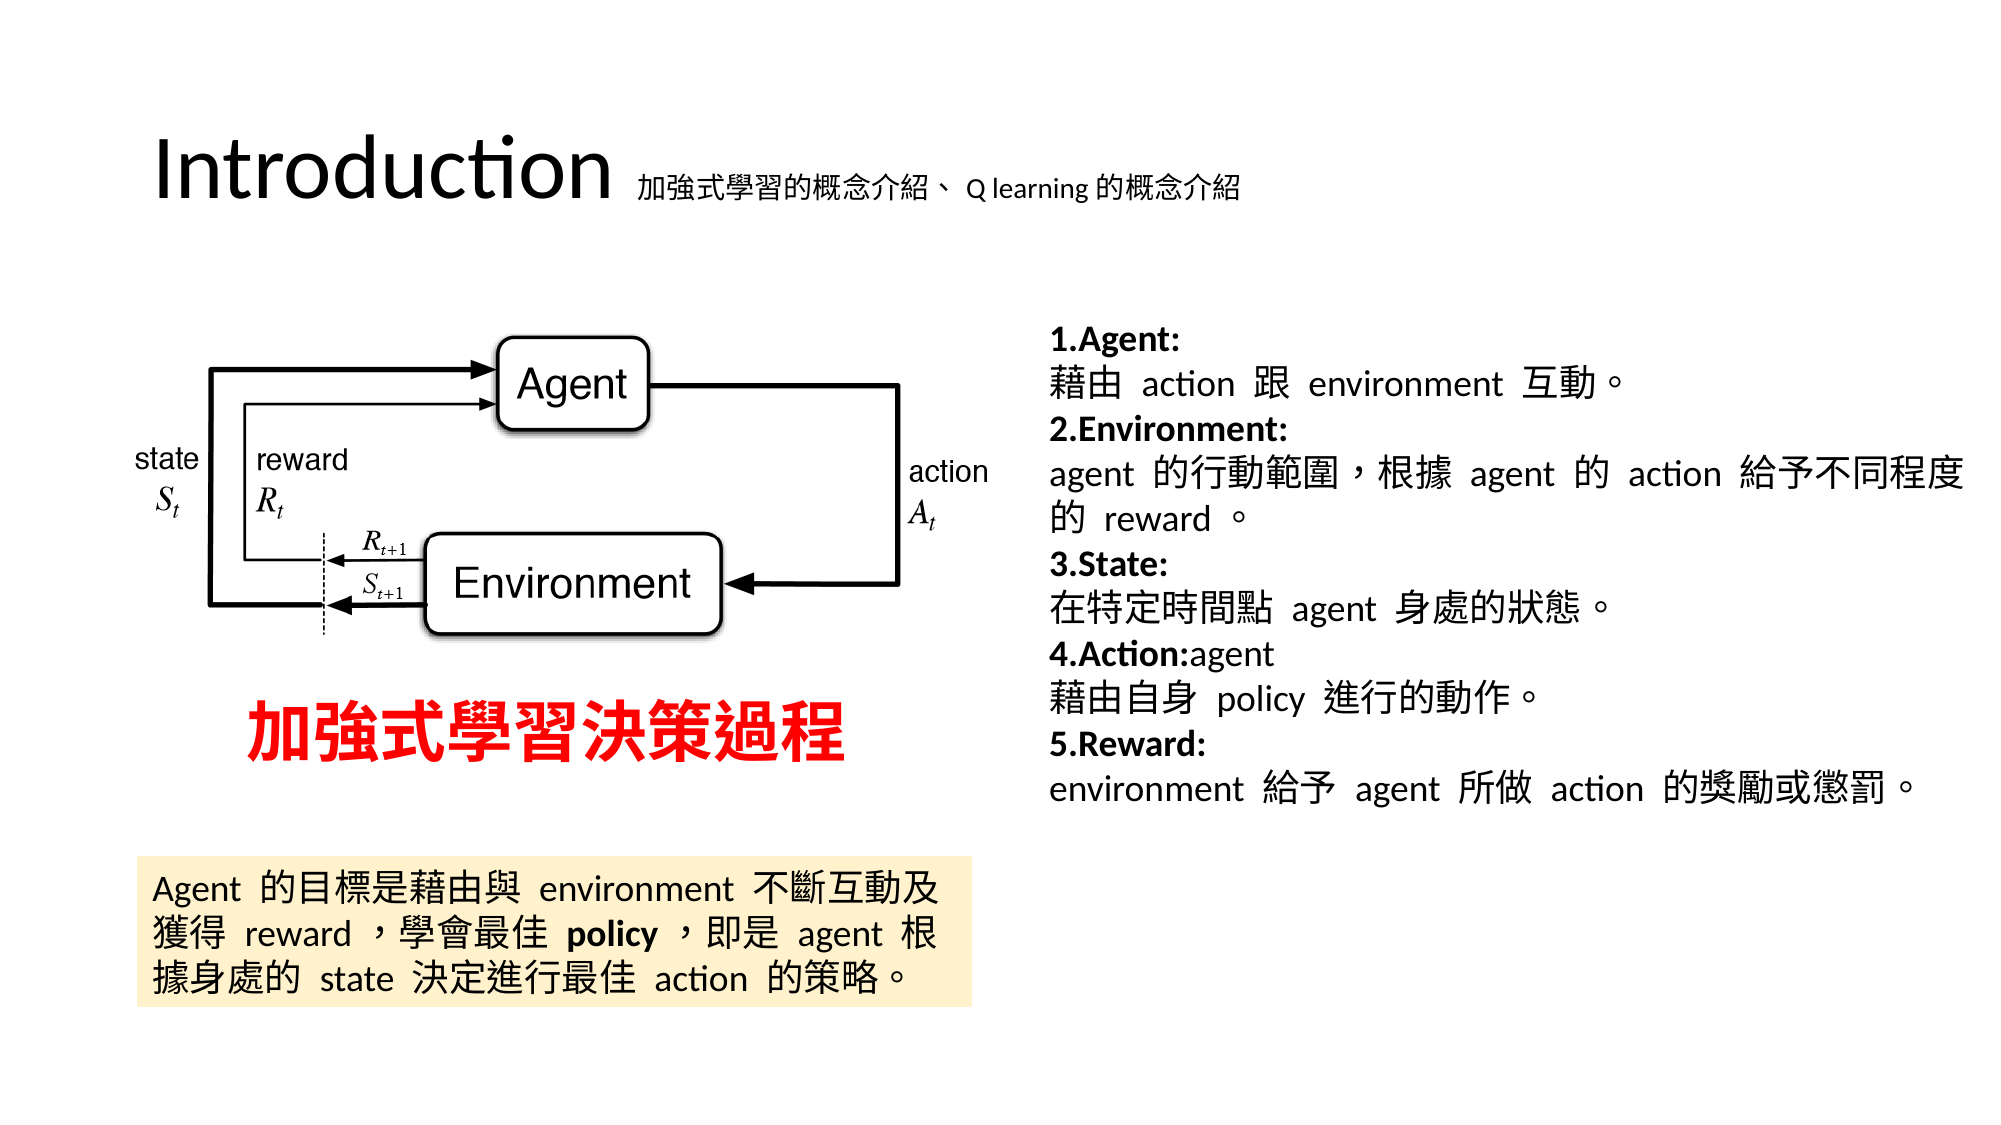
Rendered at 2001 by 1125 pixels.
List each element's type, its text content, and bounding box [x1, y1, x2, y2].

text_box 加強式學習決策過程 [231, 682, 872, 777]
title Introduction加強式學習的概念介紹、Q learning的概念介紹 [137, 59, 1863, 278]
text_box Agent 的目標是藉由與 environment 不斷互動及獲得 reward，學會最佳 policy，即是 agent 根據身處的 state 決定進行最佳 action 的策略。 [137, 856, 972, 1007]
picture [103, 306, 1000, 653]
text_box 1.Agent: 藉由 action 跟 environment 互動。 2.Environment: agent 的行動範圍，根據 agent 的 action 給予不同程度的 reward。 3.State: 在特定時間點 agent 身處的狀態。 4.Action:agent 藉由自身 policy 進行的動作。 5.Reward: environment 給予 agent 所做 action 的獎勵或懲罰。 [1034, 306, 2000, 817]
